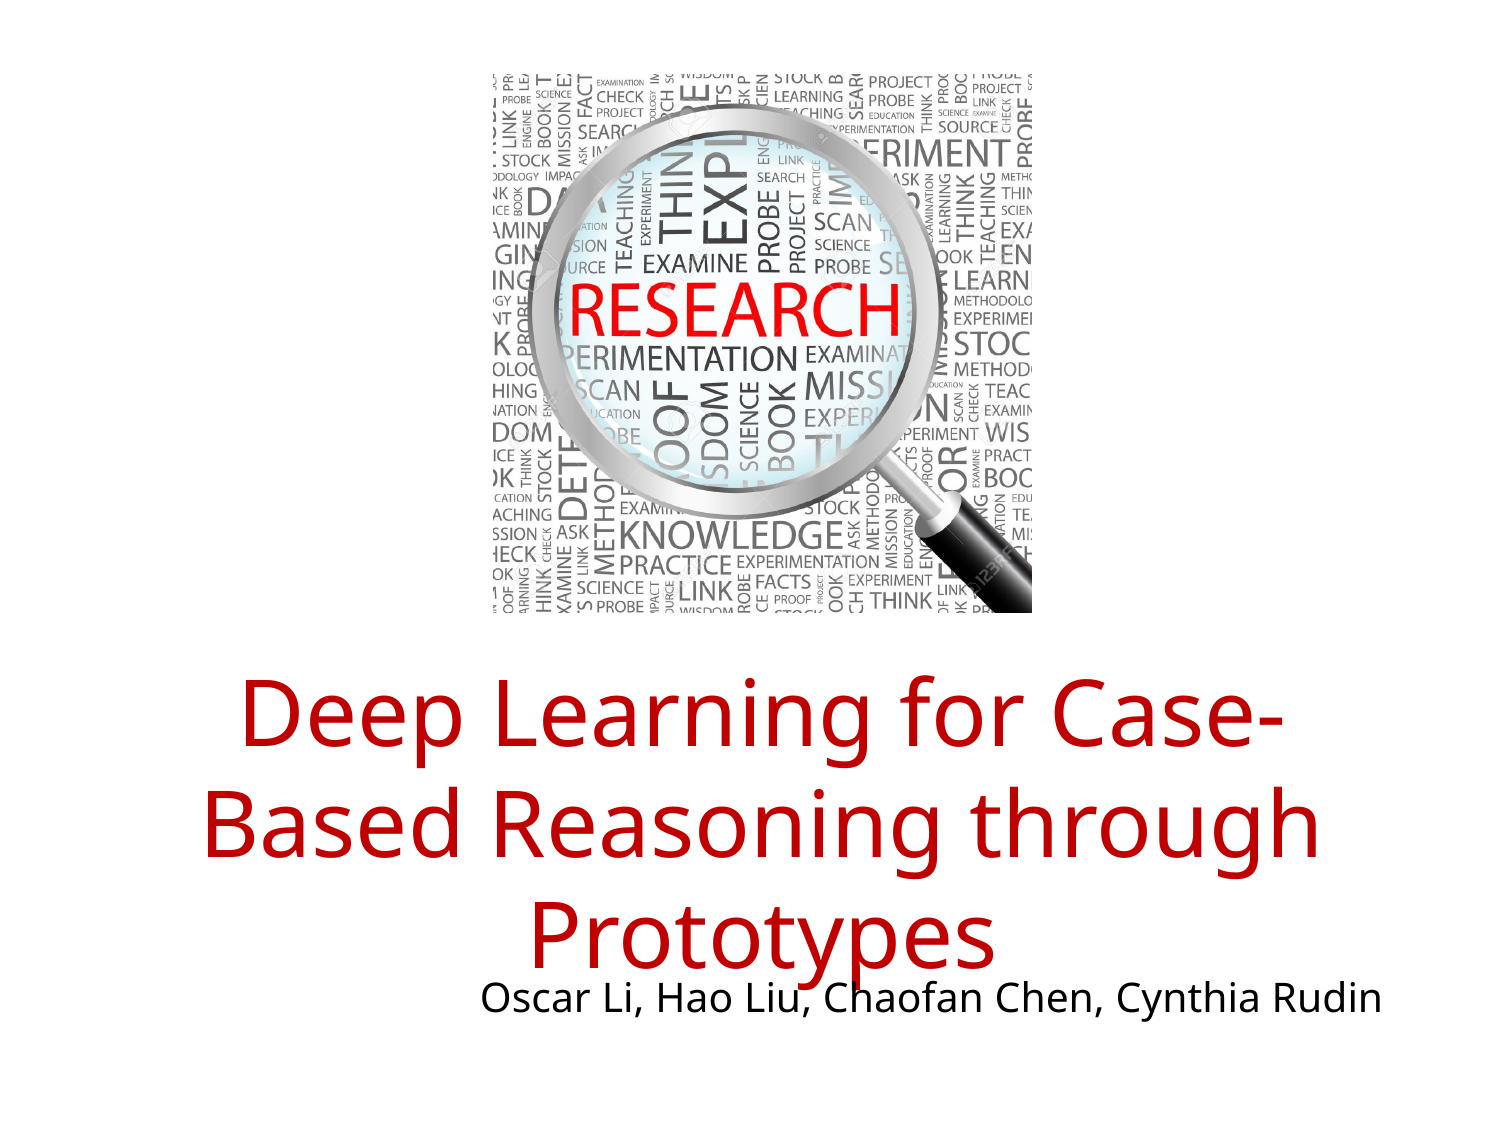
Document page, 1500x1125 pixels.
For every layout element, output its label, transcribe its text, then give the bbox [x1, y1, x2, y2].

text_box Oscar Li, Hao Liu, Chaofan Chen, Cynthia Rudin [68, 963, 1400, 1028]
picture [493, 74, 1032, 613]
title Deep Learning for Case-Based Reasoning through Prototypes [125, 699, 1400, 942]
